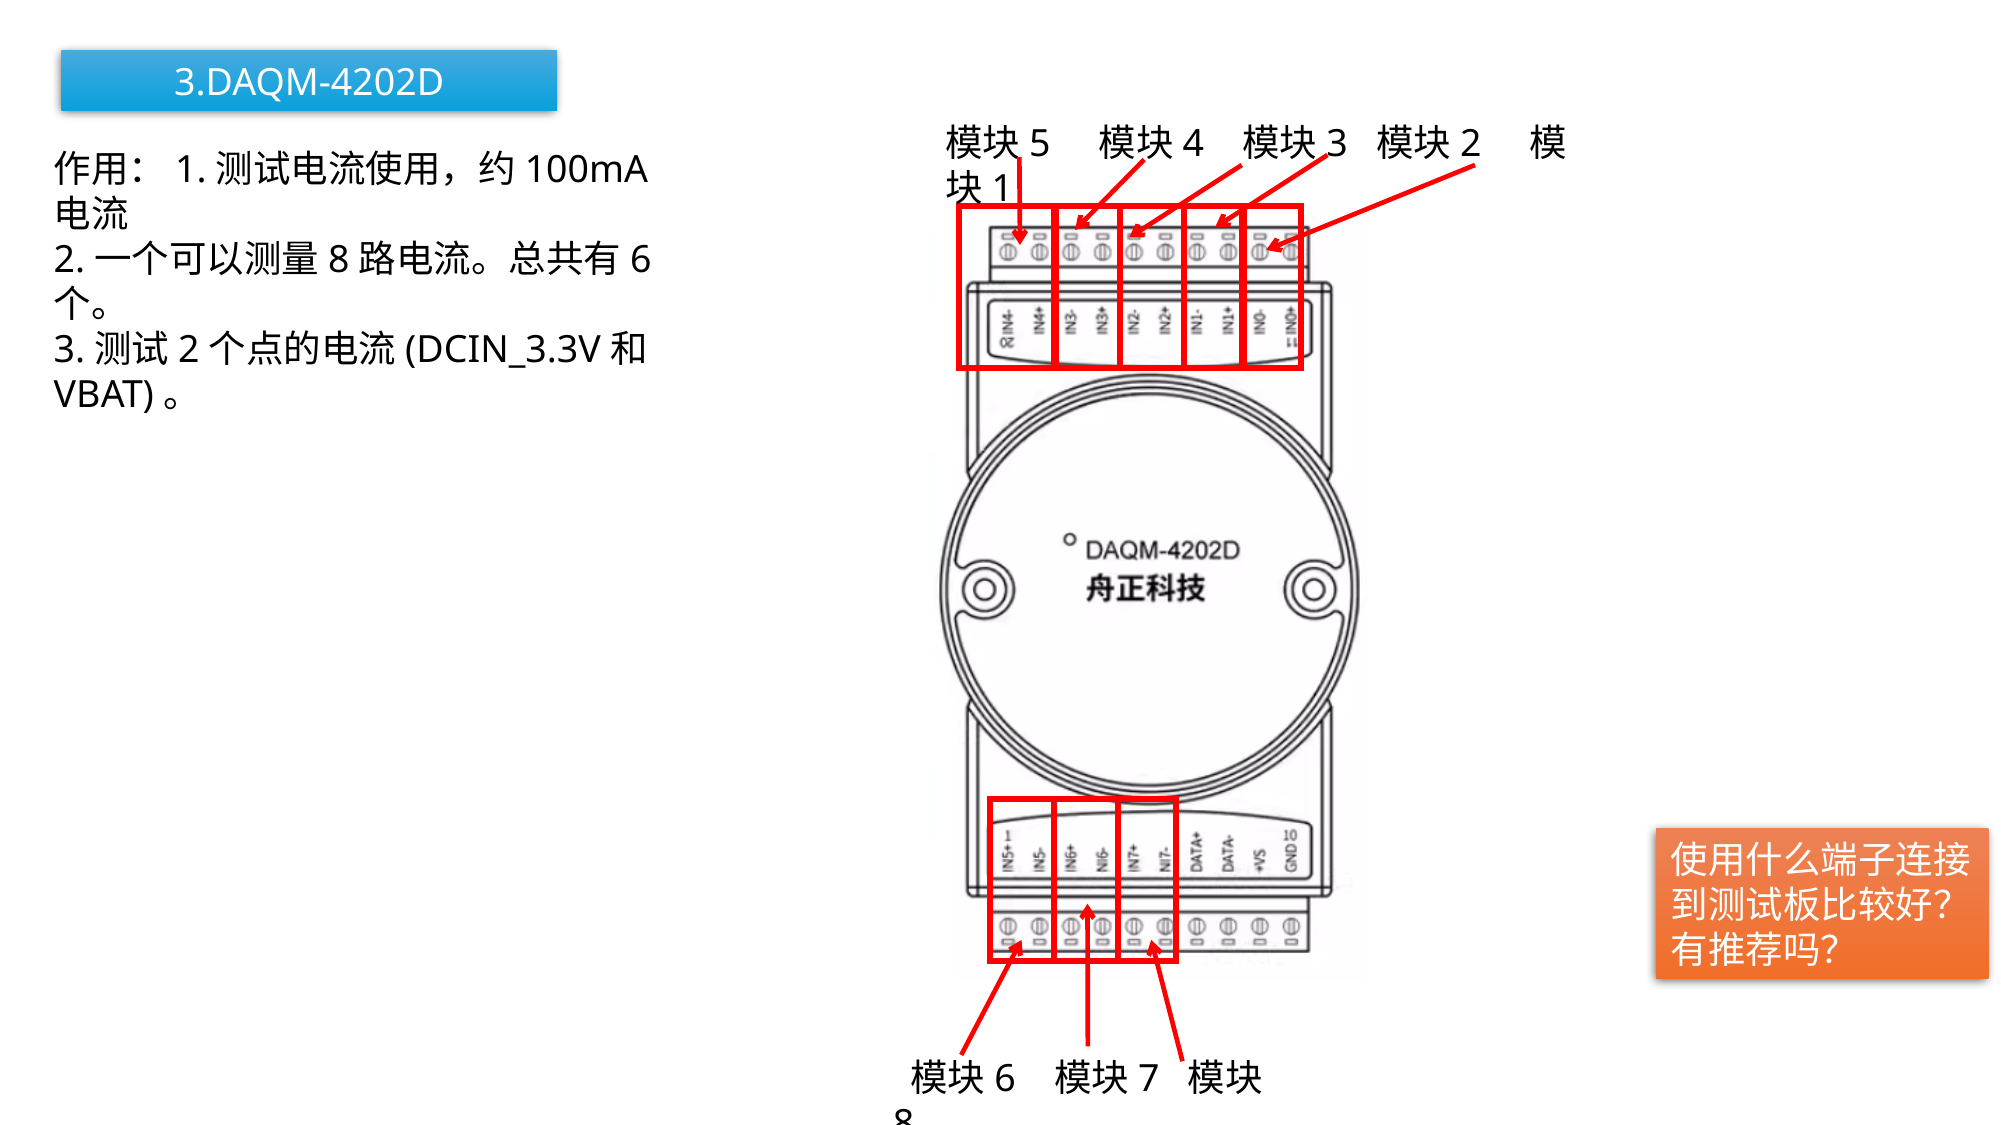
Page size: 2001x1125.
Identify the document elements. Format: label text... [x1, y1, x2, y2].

text_box 使用什么端子连接到测试板比较好？ 有推荐吗？ [1656, 828, 1989, 979]
text_box 3.DAQM-4202D [61, 50, 558, 111]
picture [927, 205, 1367, 981]
text_box 作用：1.测试电流使用，约100mA电流 2.一个可以测量8路电流。总共有6个。 3.测试2个点的电流(DCIN_3.3V和VBAT)。 [39, 137, 702, 423]
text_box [1074, 158, 1145, 231]
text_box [960, 939, 1023, 1056]
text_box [1150, 939, 1183, 1062]
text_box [1128, 164, 1243, 238]
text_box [1265, 164, 1476, 251]
text_box 模块6 模块7 模块8 [878, 1046, 1298, 1125]
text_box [1214, 154, 1328, 228]
text_box 模块5 模块4 模块3 模块2 模块1 [930, 111, 1593, 216]
